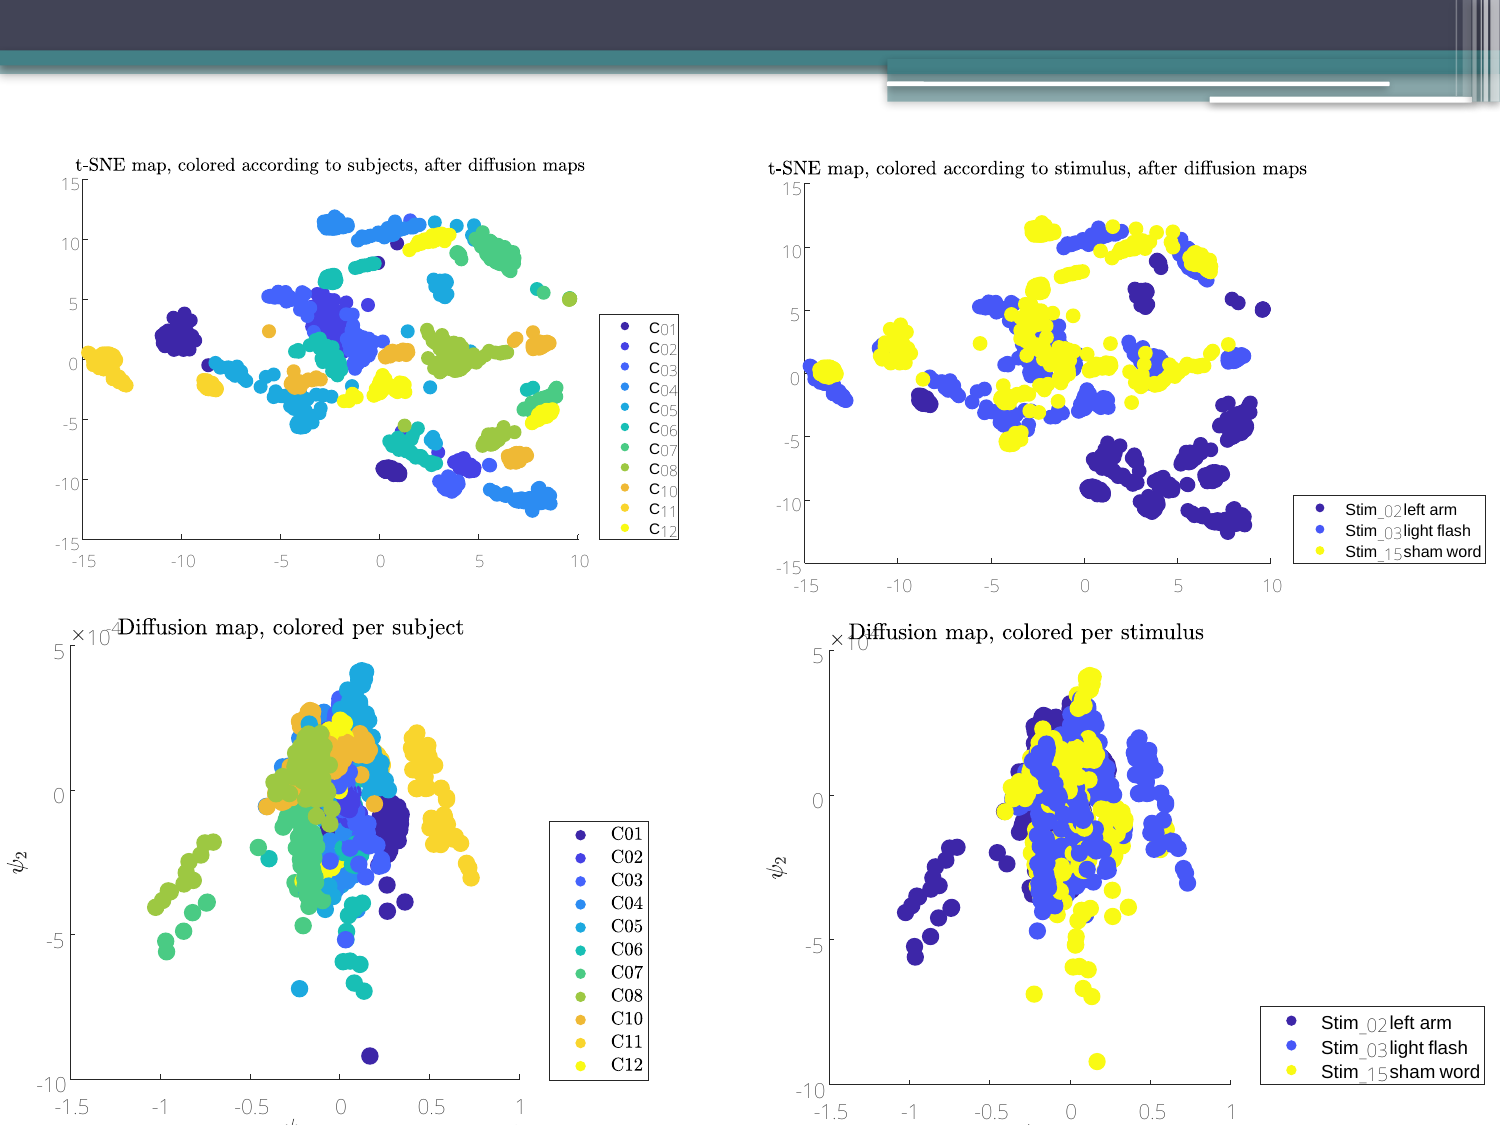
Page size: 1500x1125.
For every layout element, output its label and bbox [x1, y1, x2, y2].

picture [0, 146, 1500, 1125]
